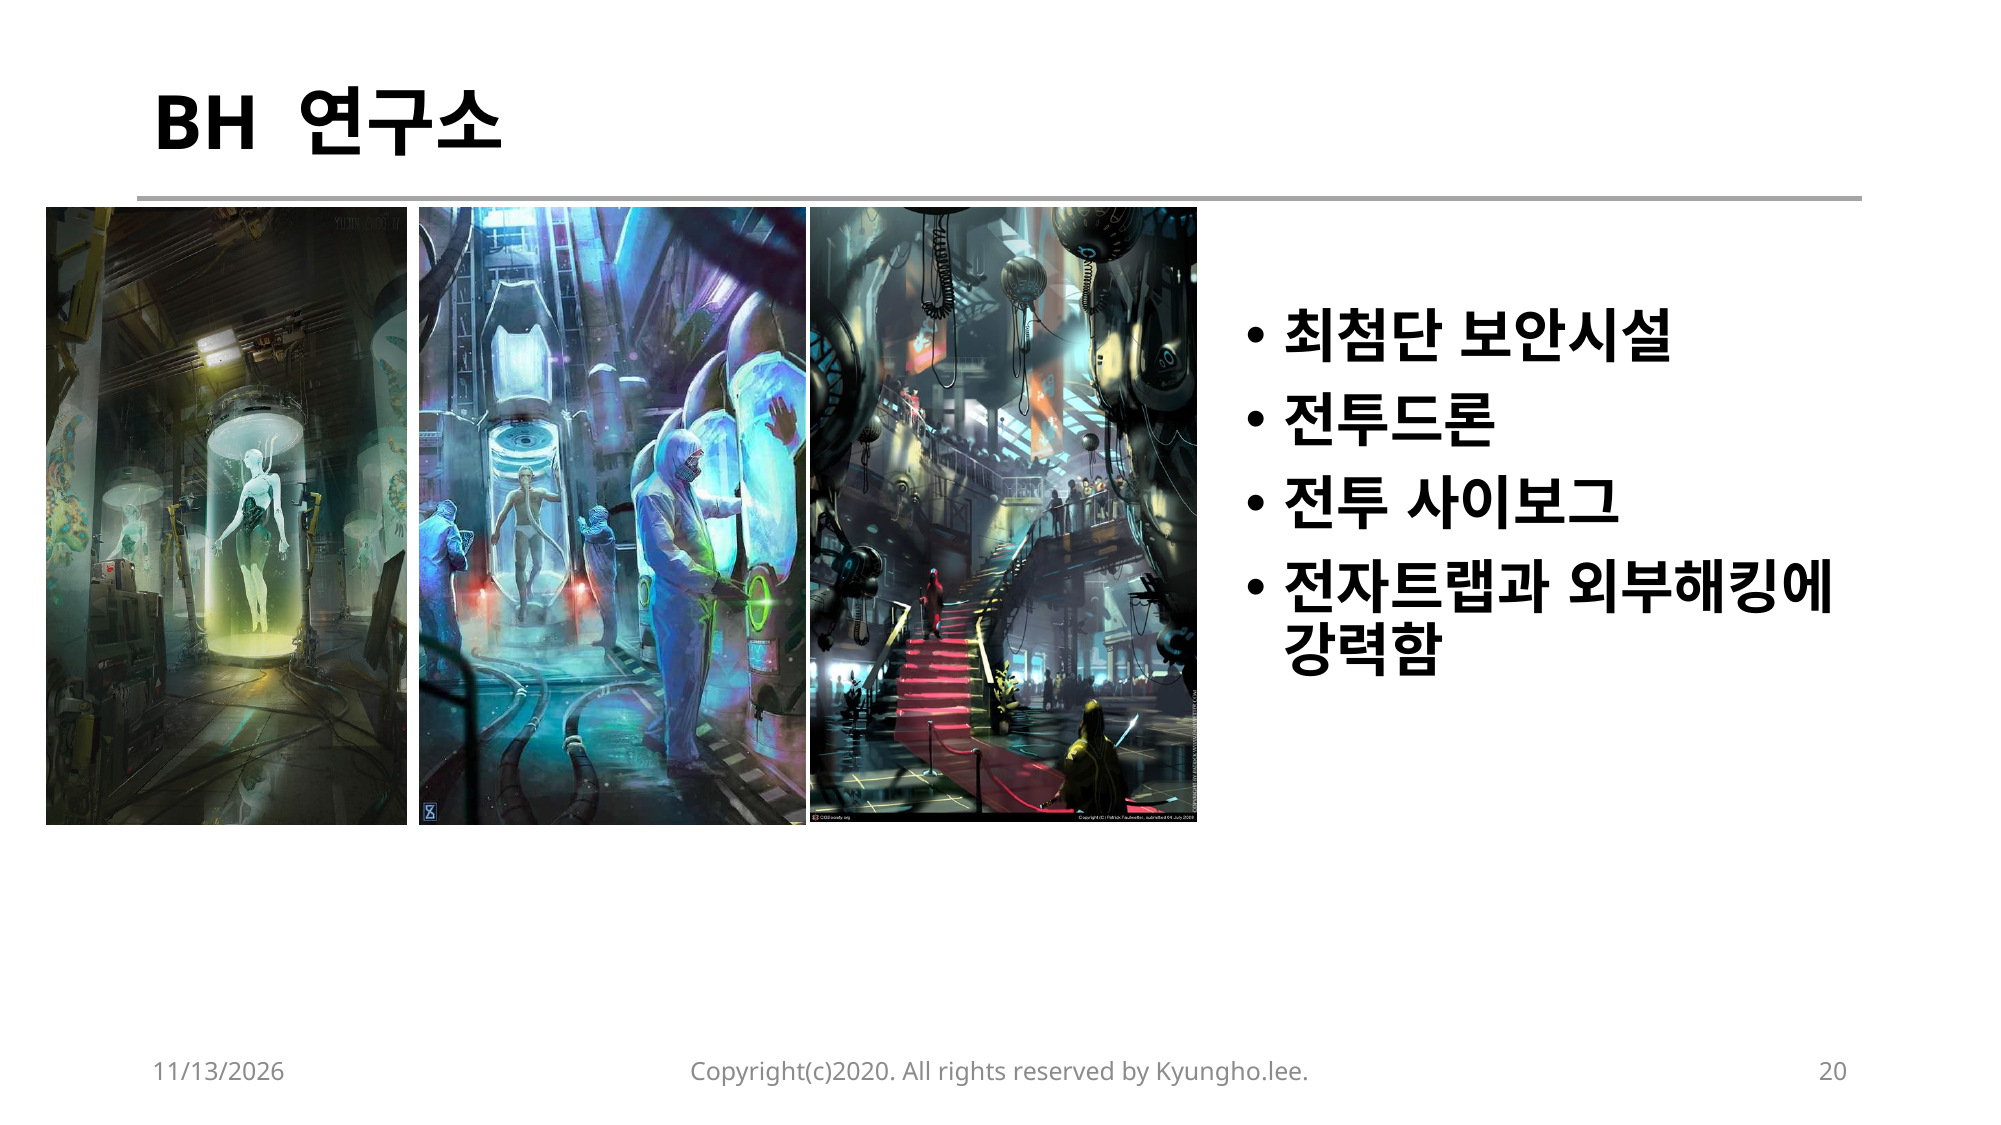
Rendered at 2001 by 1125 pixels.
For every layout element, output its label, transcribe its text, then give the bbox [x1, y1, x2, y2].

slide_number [137, 1042, 588, 1103]
list 최첨단 보안시설 전투드론 전투 사이보그 전자트랩과 외부해킹에 강력함 [1230, 299, 1863, 1014]
picture [419, 207, 806, 825]
title BH 연구소 [137, 59, 1863, 191]
picture [46, 207, 407, 825]
footer Copyright(c)2020. All rights reserved by Kyungho.lee. [662, 1042, 1338, 1103]
slide_number 20 [1412, 1042, 1863, 1103]
picture [810, 207, 1197, 822]
